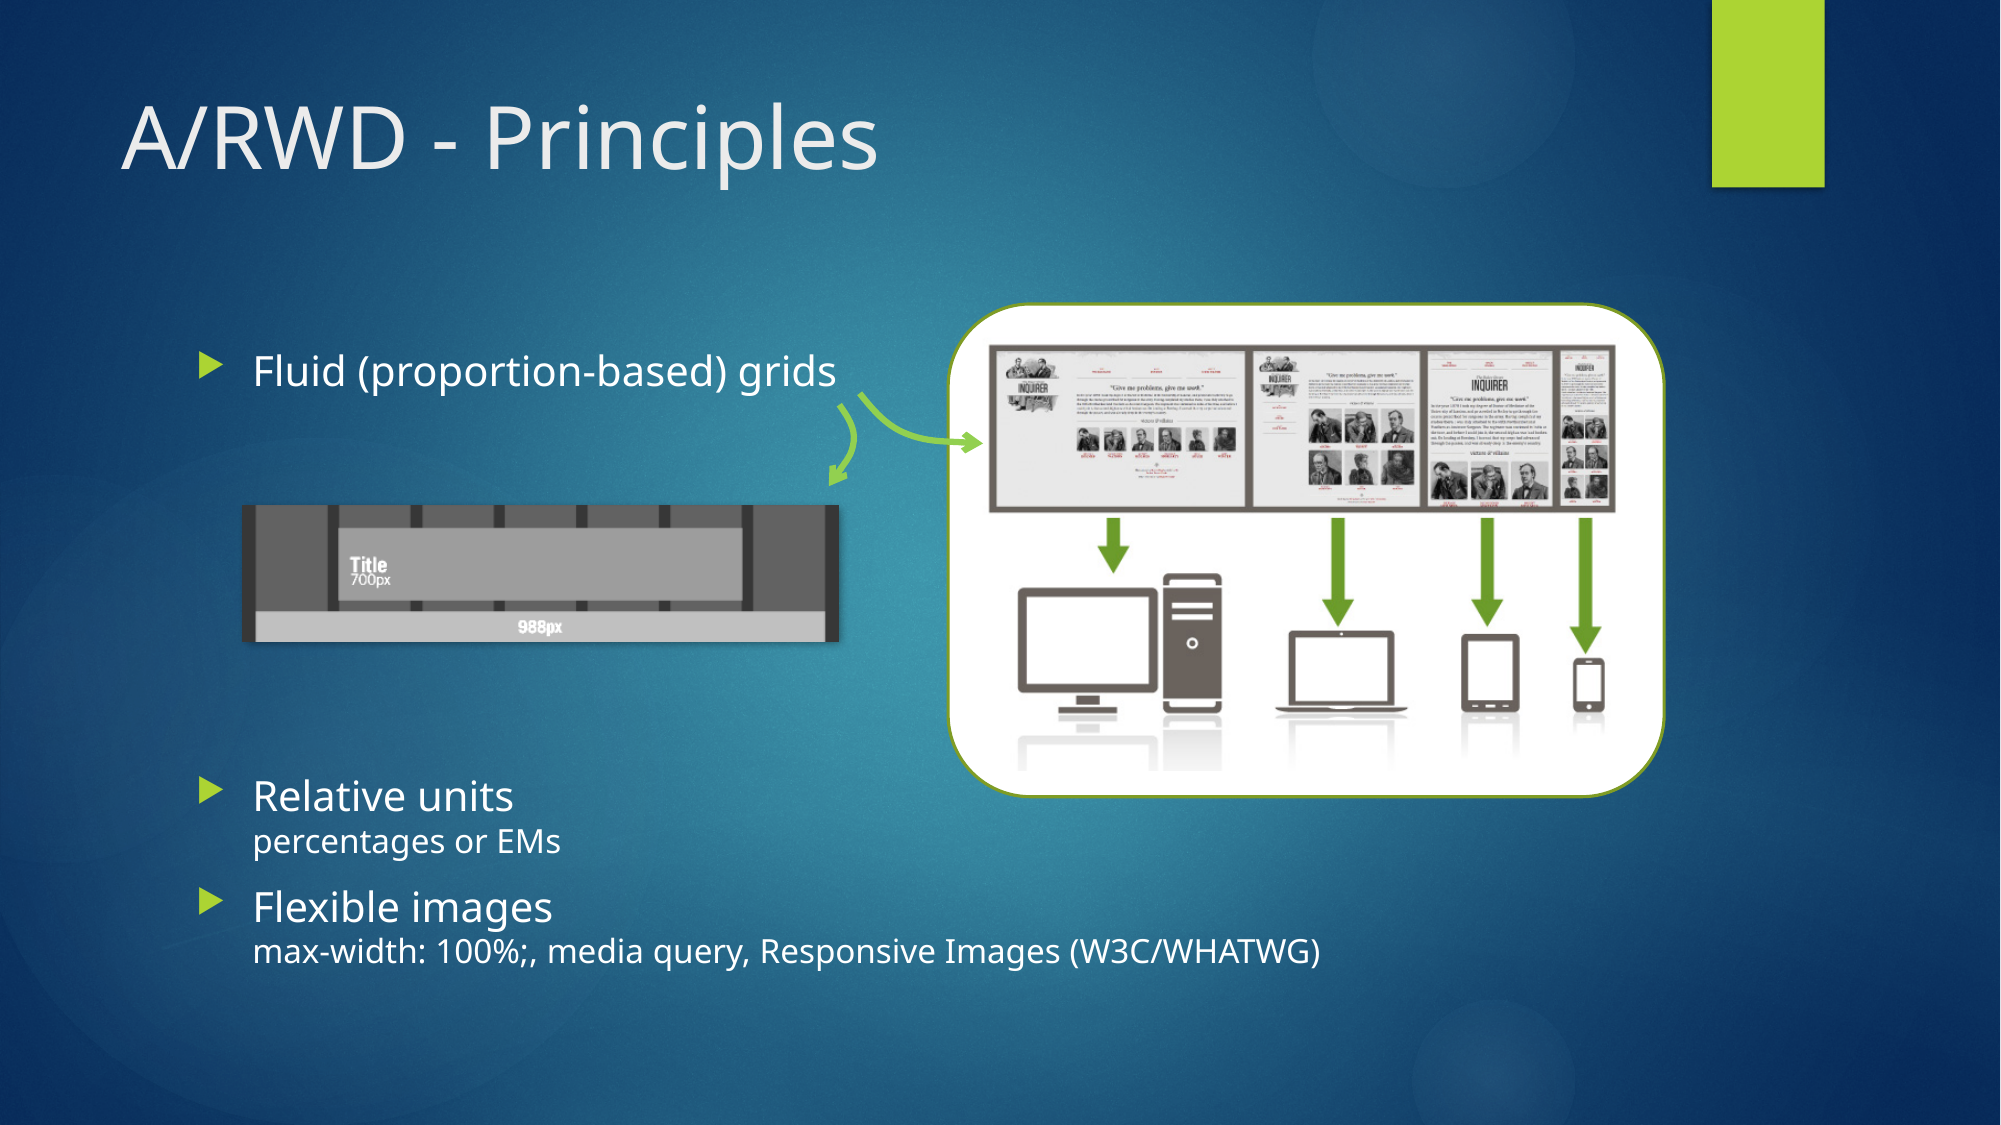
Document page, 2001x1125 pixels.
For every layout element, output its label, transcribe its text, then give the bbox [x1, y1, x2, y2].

picture [241, 505, 839, 642]
picture [974, 329, 1637, 771]
text_box [859, 393, 968, 443]
text_box [828, 404, 855, 487]
title A/RWD - Principles [106, 74, 1649, 304]
list Fluid (proportion-based) grids Relative units percentages or EMs Flexible images max-width: 100%;, media query, Responsive Images (W3C/WHATWG) [181, 336, 1649, 1025]
text_box [963, 304, 1666, 765]
